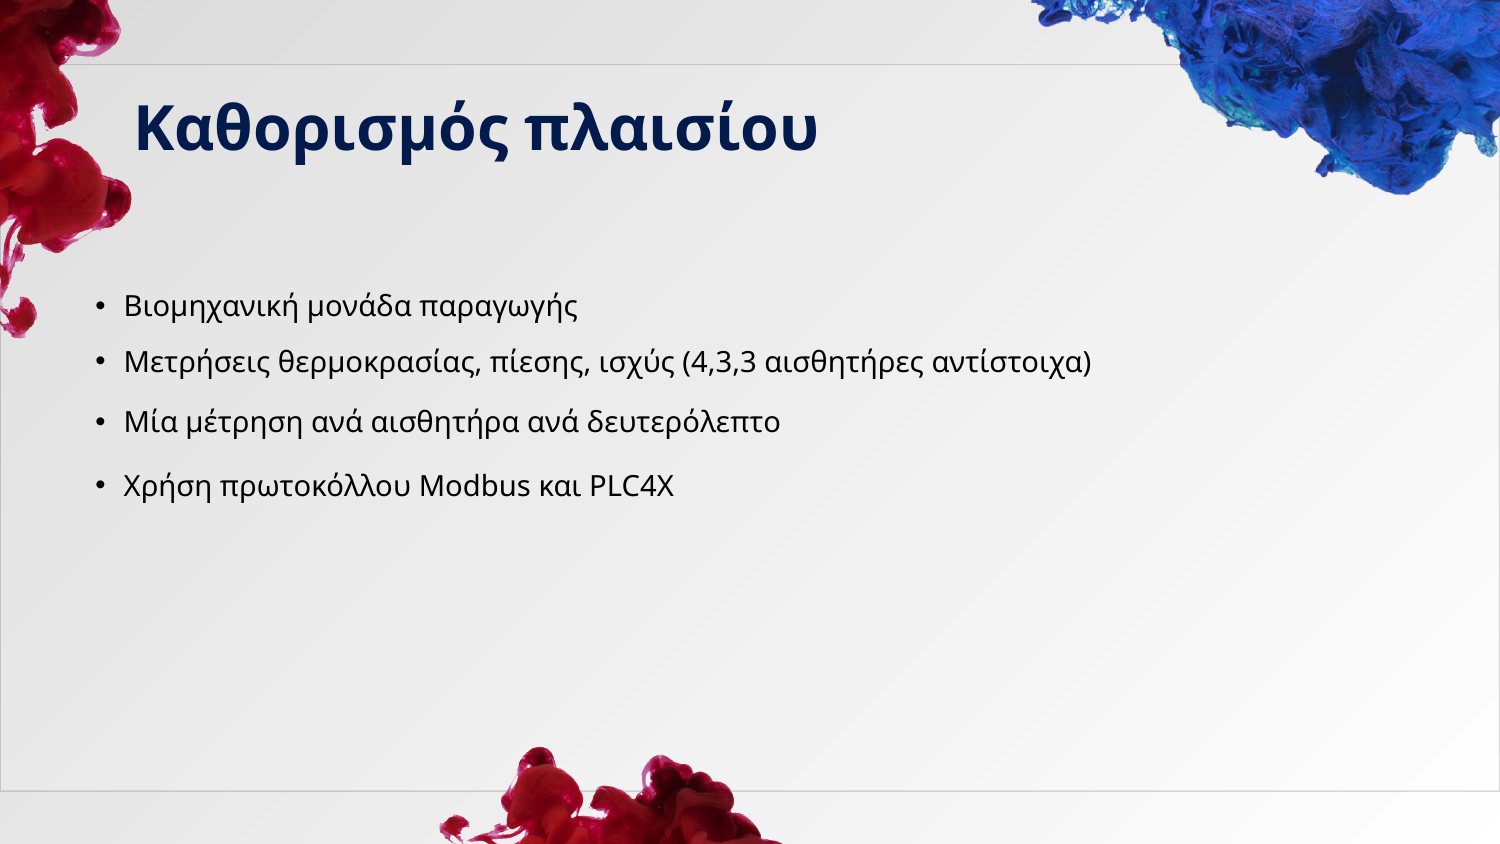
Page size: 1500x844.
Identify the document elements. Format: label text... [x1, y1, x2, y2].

picture [951, 0, 1500, 313]
picture [287, 747, 794, 844]
text_box Μετρήσεις θερμοκρασίας, πίεσης, ισχύς (4,3,3 αισθητήρες αντίστοιχα) [80, 335, 1295, 386]
text_box Χρήση πρωτοκόλλου Modbus και PLC4X [80, 459, 1295, 510]
title Καθορισμός πλαισίου [168, 72, 1045, 167]
text_box Μία μέτρηση ανά αισθητήρα ανά δευτερόλεπτο [80, 396, 1295, 446]
text_box Βιομηχανική μονάδα παραγωγής [168, 279, 1295, 330]
picture [0, 0, 164, 353]
